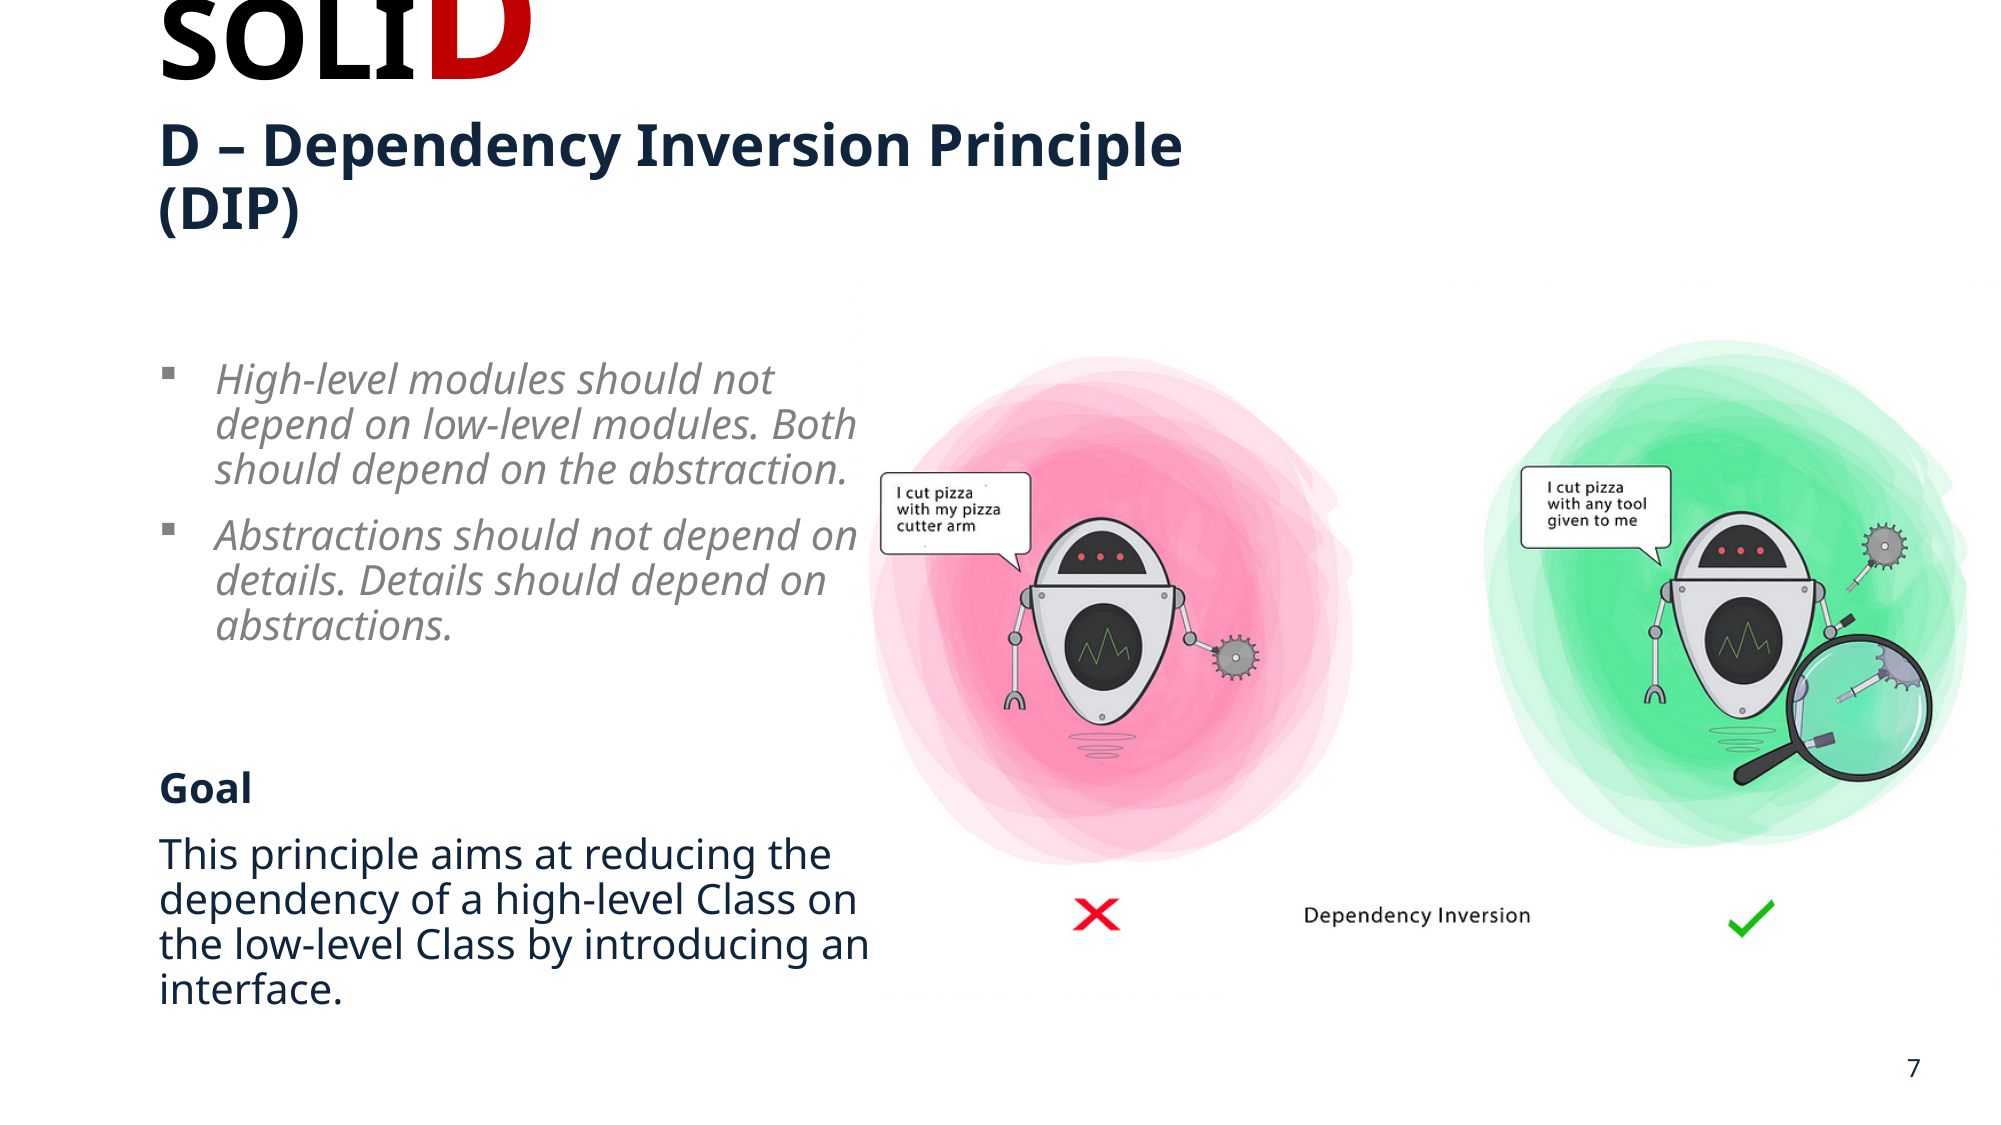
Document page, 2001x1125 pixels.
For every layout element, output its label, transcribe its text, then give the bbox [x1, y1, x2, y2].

picture [854, 283, 2000, 996]
list High-level modules should not depend on low-level modules. Both should depend on the abstraction. Abstractions should not depend on details. Details should depend on abstractions. Goal This principle aims at reducing the dependency of a high-level Class on the low-level Class by introducing an interface. [143, 351, 854, 978]
title SOLID D – Dependency Inversion Principle (DIP) [143, 56, 1229, 351]
slide_number 7 [1856, 1013, 1972, 1125]
